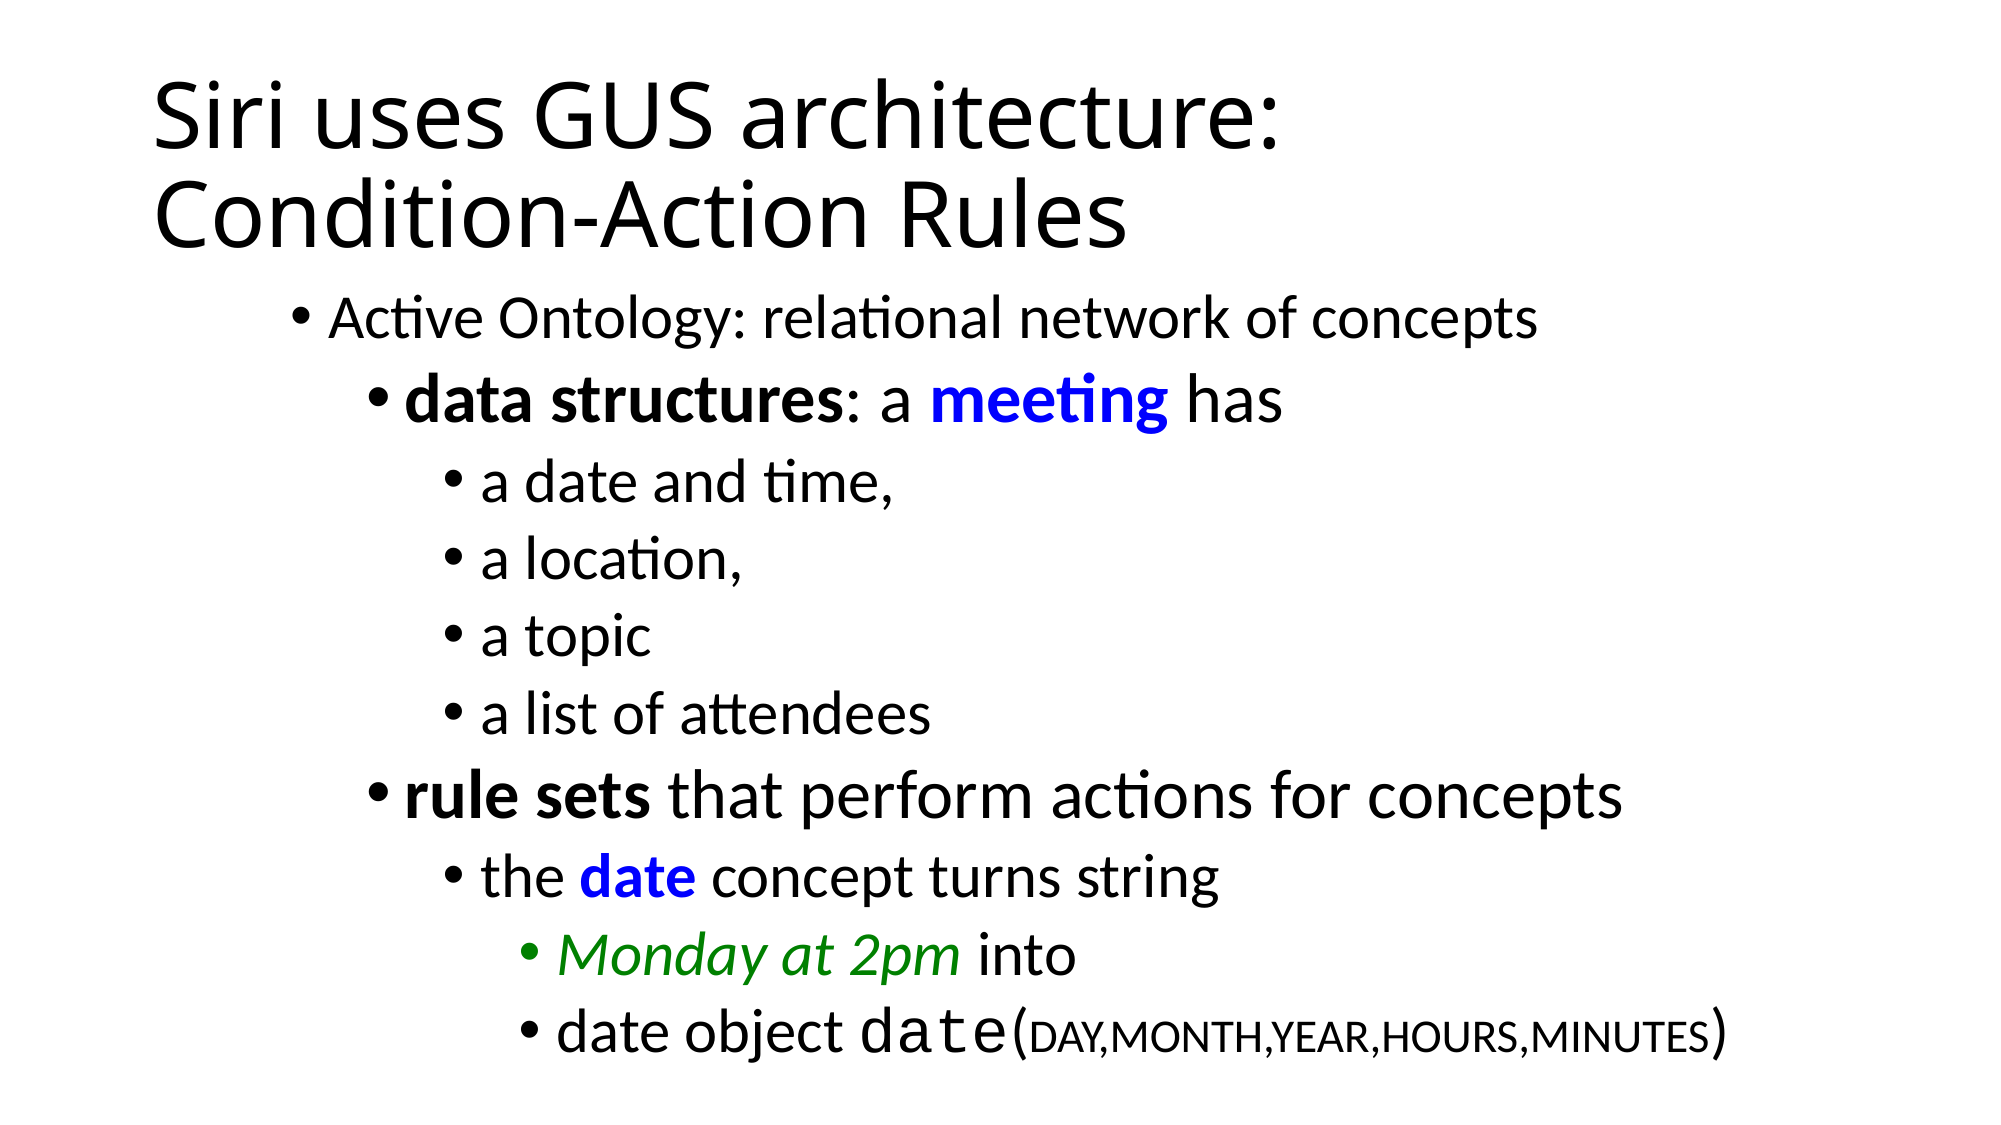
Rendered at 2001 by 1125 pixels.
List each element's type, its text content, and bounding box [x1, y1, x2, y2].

title Siri uses GUS architecture: Condition-Action Rules [137, 59, 1863, 278]
list Active Ontology: relational network of concepts data structures: a meeting has a date and time, a location, a topic a list of attendees rule sets that perform actions for concepts the date concept turns string Monday at 2pm into date object date(DAY,MONTH,YEAR,HOURS,MINUTES) [275, 277, 1750, 1100]
